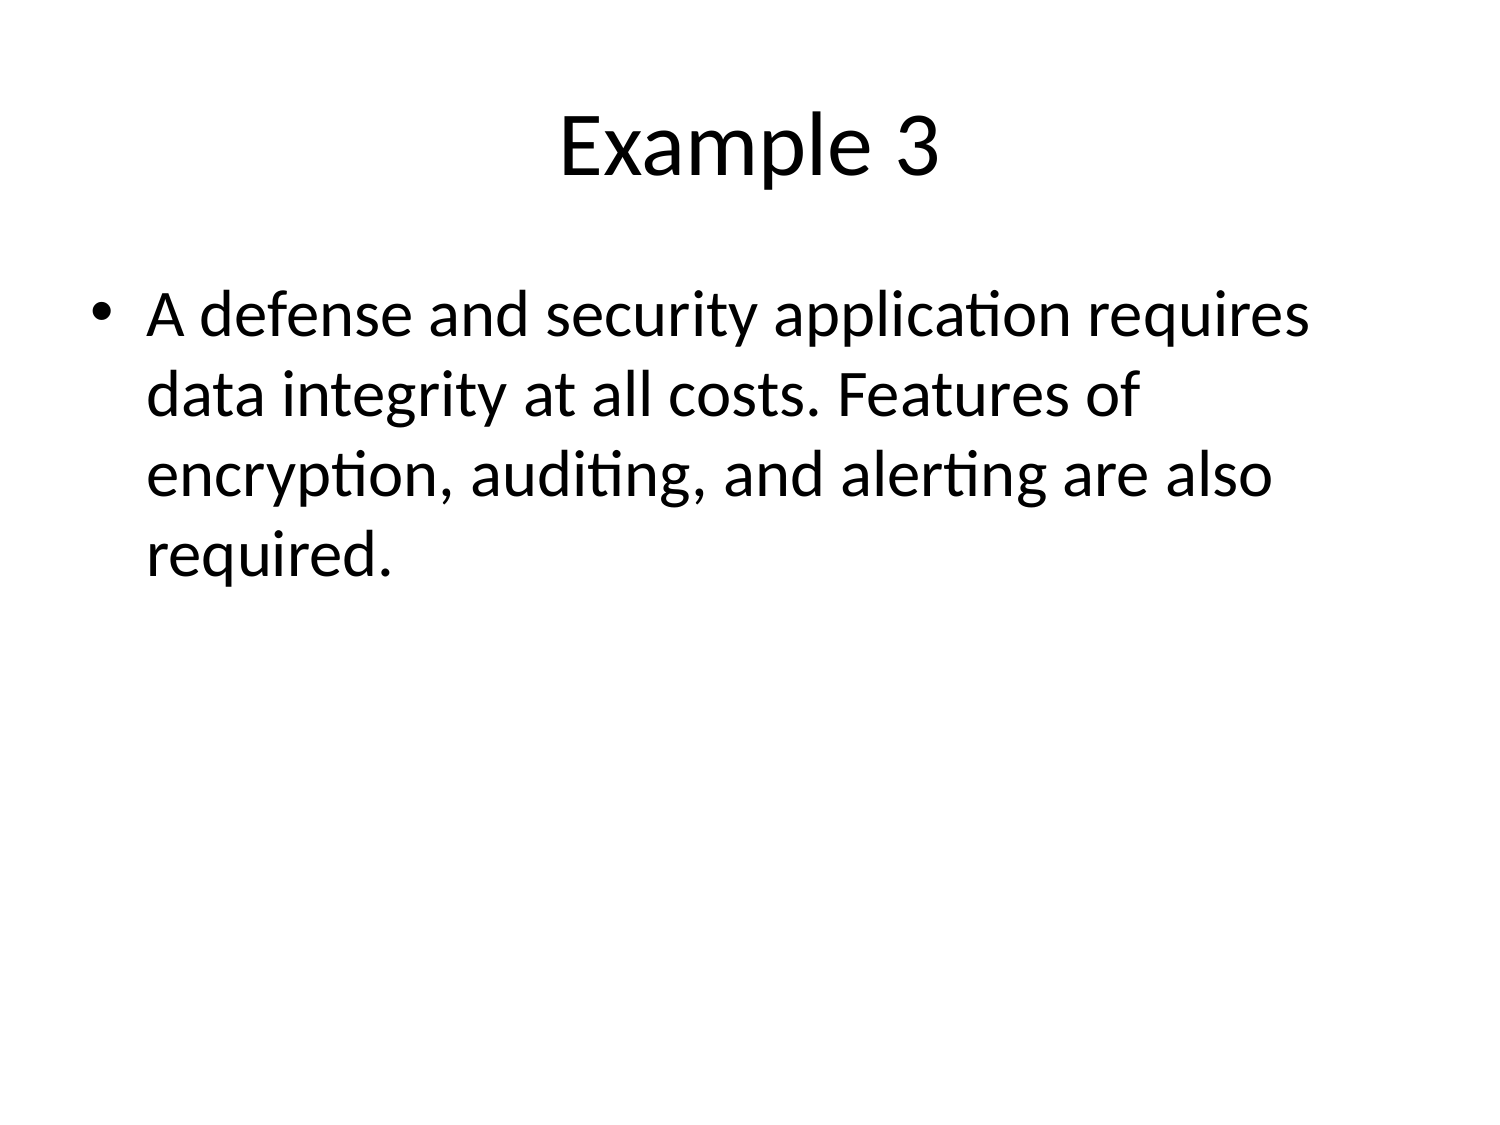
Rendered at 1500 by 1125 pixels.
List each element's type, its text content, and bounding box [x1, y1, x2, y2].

title Example 3 [75, 45, 1425, 233]
list A defense and security application requires data integrity at all costs. Features of encryption, auditing, and alerting are also required. [75, 262, 1425, 1005]
